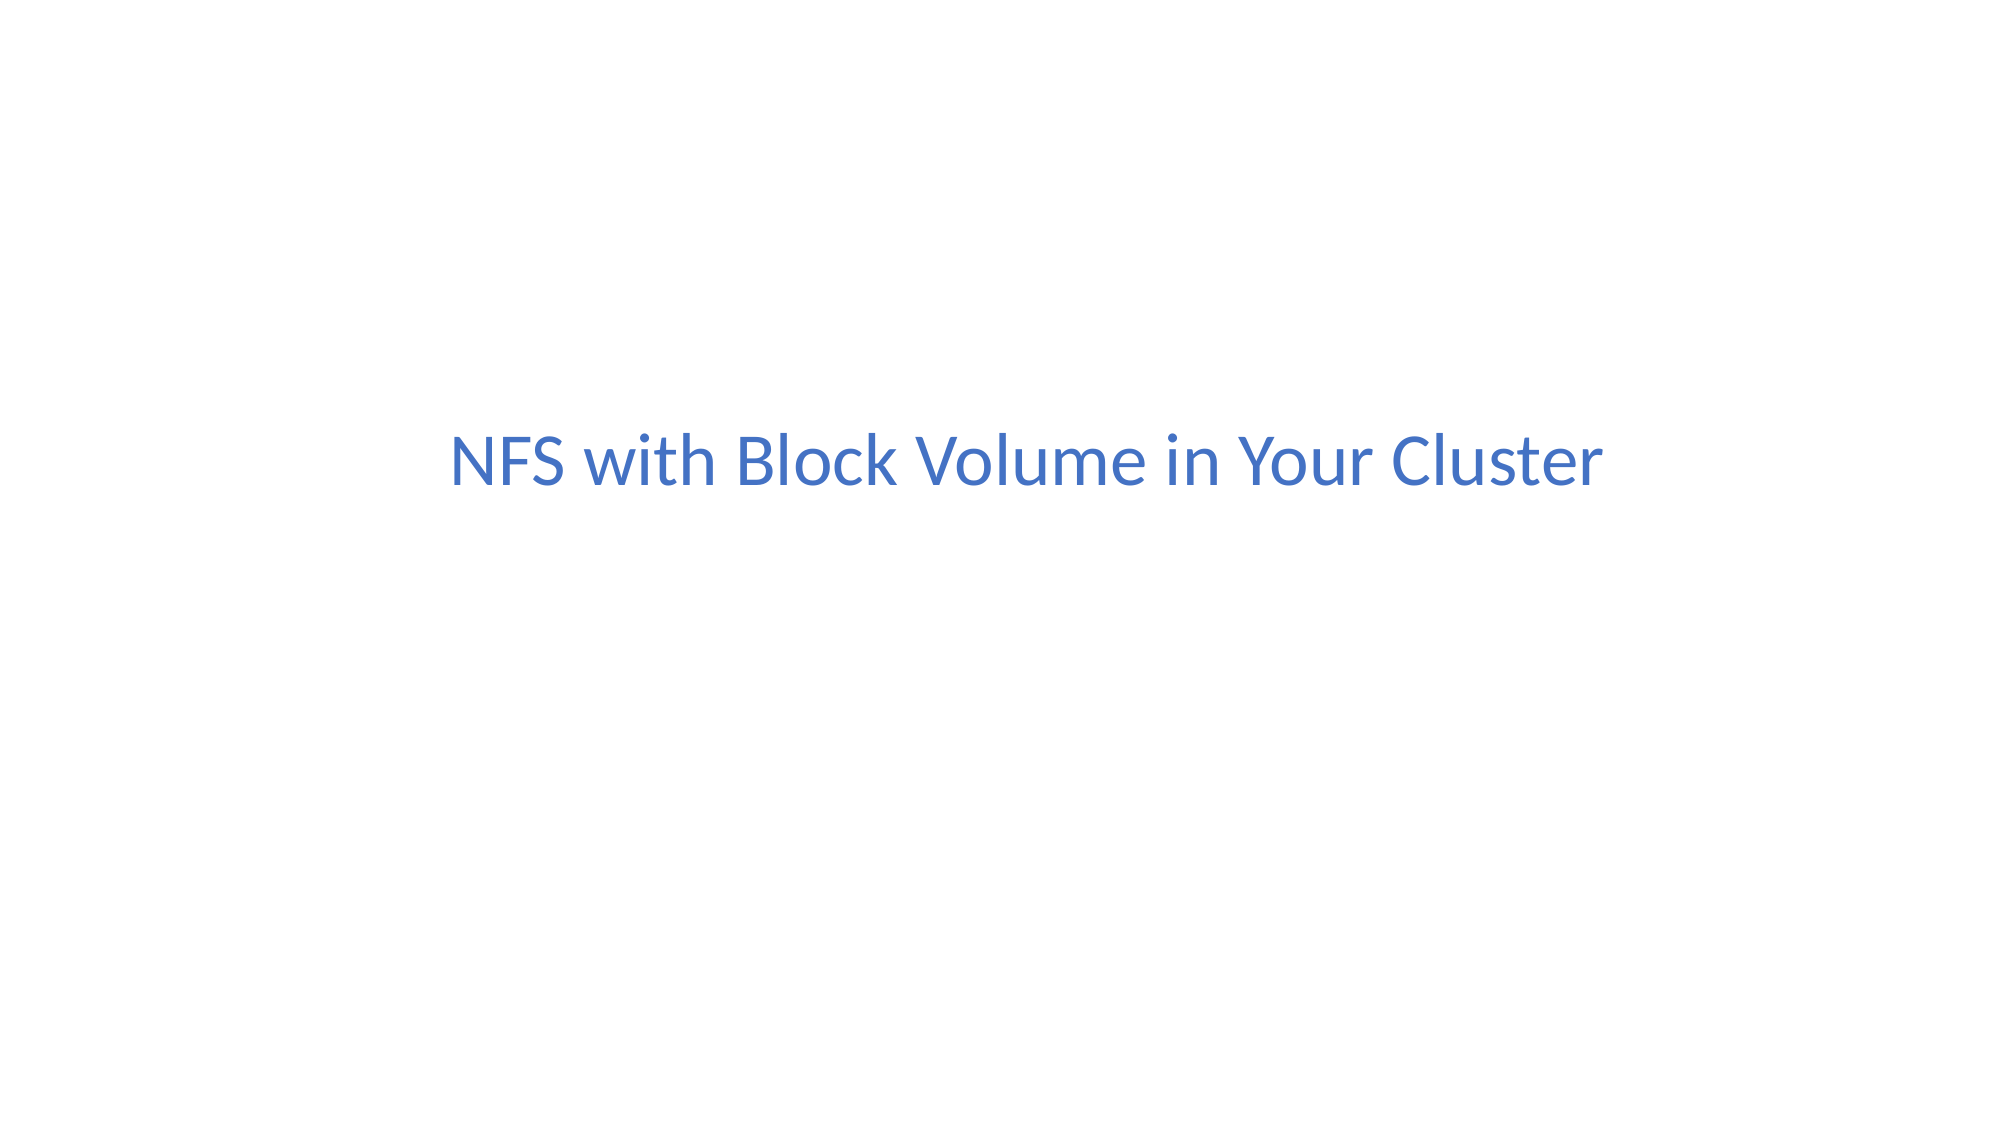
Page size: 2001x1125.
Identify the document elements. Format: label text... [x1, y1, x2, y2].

list NFS with Block Volume in Your Cluster [165, 413, 1891, 660]
